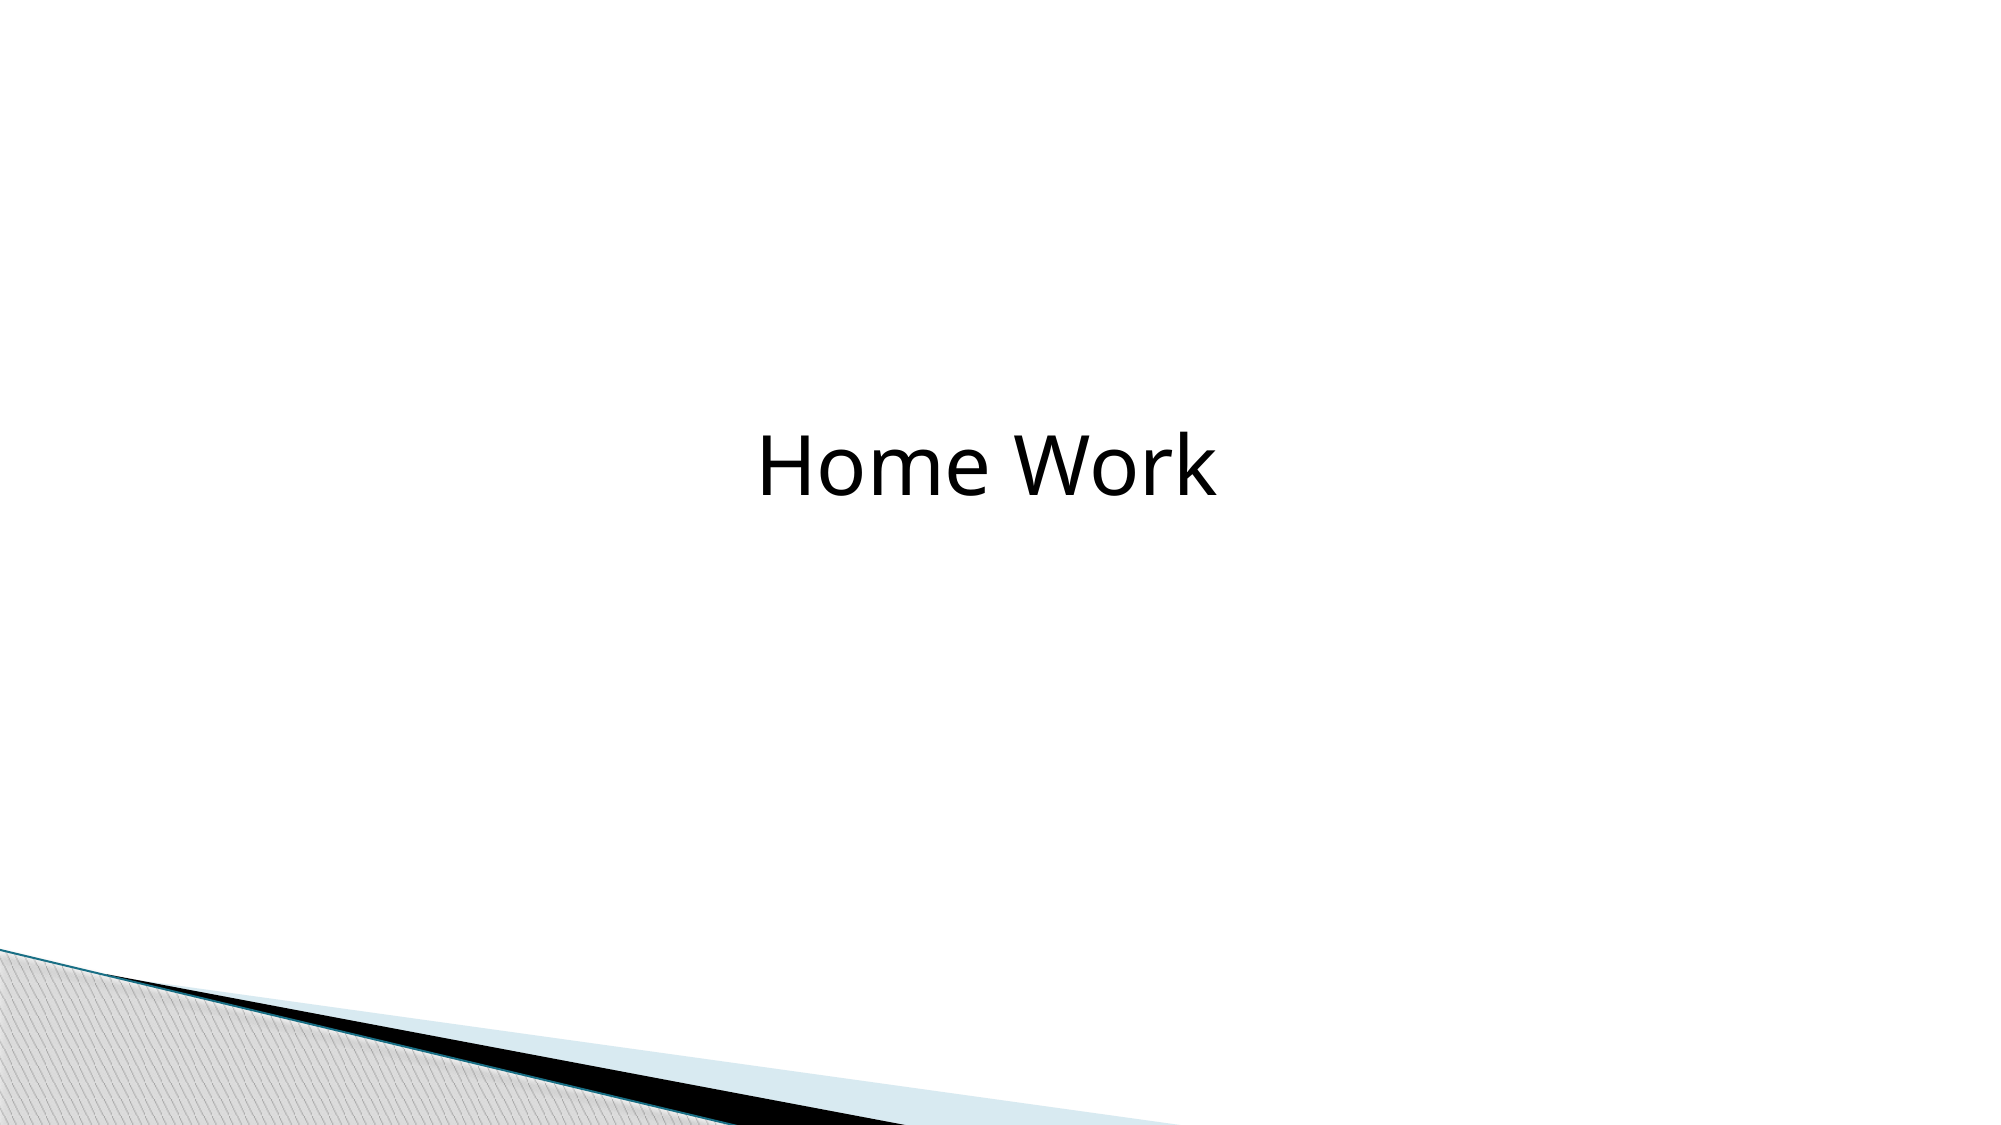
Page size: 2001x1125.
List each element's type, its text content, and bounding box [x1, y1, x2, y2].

text_box Home Work [140, 404, 1834, 520]
